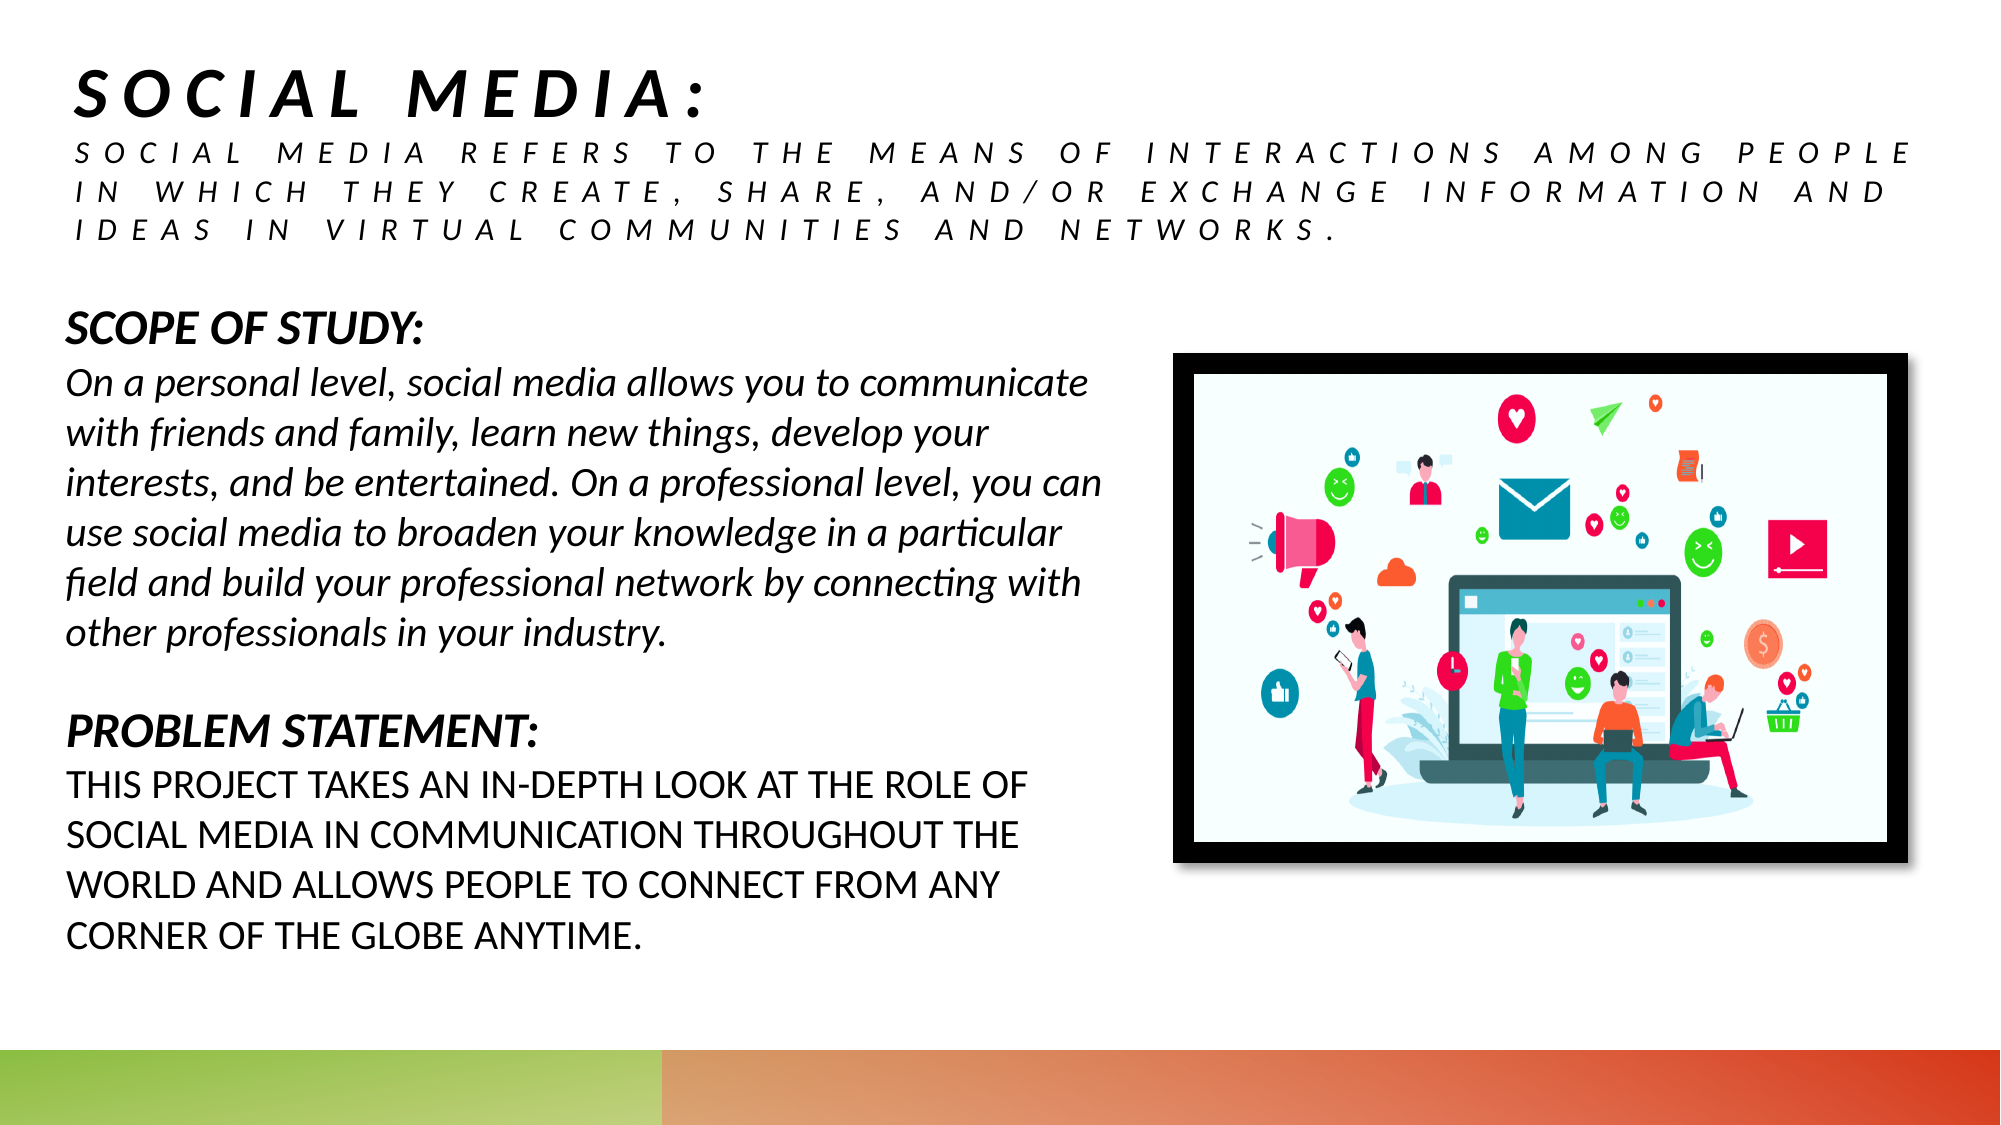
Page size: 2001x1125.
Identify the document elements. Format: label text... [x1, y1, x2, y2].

text_box SCOPE OF STUDY: On a personal level, social media allows you to communicate with friends and family, learn new things, develop your interests, and be entertained. On a professional level, you can use social media to broaden your knowledge in a particular field and build your professional network by connecting with other professionals in your industry. [50, 286, 1127, 707]
text_box PROBLEM STATEMENT: THIS PROJECT TAKES AN IN-DEPTH LOOK AT THE ROLE OF SOCIAL MEDIA IN COMMUNICATION THROUGHOUT THE WORLD AND ALLOWS PEOPLE TO CONNECT FROM ANY CORNER OF THE GLOBE ANYTIME. [51, 629, 1127, 1010]
title SOCIAL MEDIA: Social media refers to the means of interactions among people in which they create, share, and/or exchange information and ideas in virtual communities and networks. [74, 44, 1926, 247]
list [1194, 373, 1888, 843]
